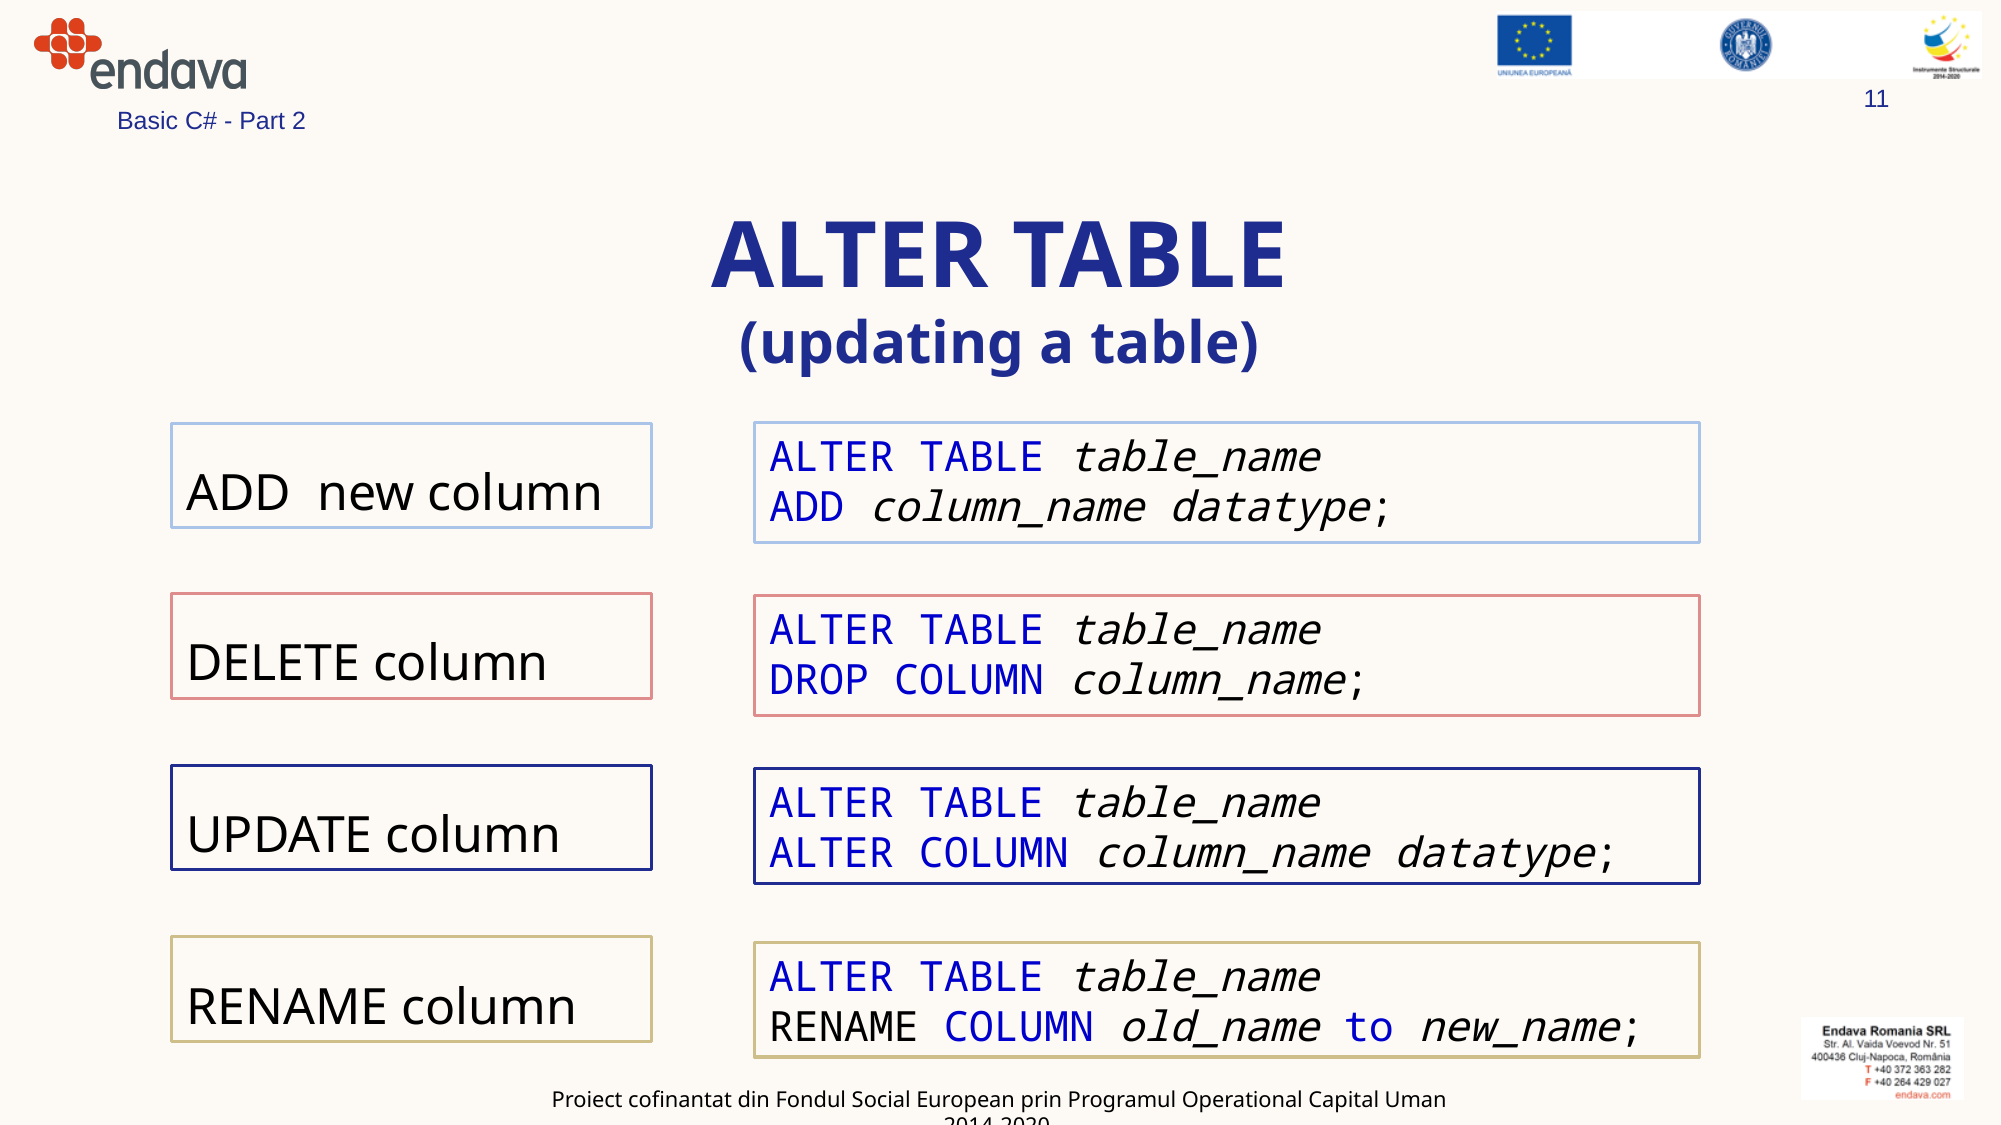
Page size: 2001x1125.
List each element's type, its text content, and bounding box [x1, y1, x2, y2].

text_box ALTER TABLE table_name ALTER COLUMN column_name datatype; [754, 768, 1700, 884]
picture [1801, 1017, 1964, 1100]
text_box ADD new column [171, 423, 652, 528]
text_box Proiect cofinantat din Fondul Social European prin Programul Operational Capital Uman 2014-2020 [519, 1078, 1481, 1125]
text_box UPDATE column [171, 765, 652, 870]
text_box RENAME column [171, 936, 652, 1042]
text_box ALTER TABLE table_name DROP COLUMN column_name; [754, 595, 1700, 716]
slide_number 11 [1795, 79, 1958, 120]
title ALTER TABLE (updating a table) [124, 188, 1875, 315]
picture [34, 18, 246, 89]
picture [1497, 11, 1982, 79]
text_box ALTER TABLE table_name ADD column_name datatype; [754, 422, 1700, 543]
text_box DELETE column [171, 593, 652, 699]
footer Basic C# - Part 2 [101, 97, 627, 143]
text_box ALTER TABLE table_name RENAME COLUMN old_name to new_name; [754, 942, 1700, 1058]
